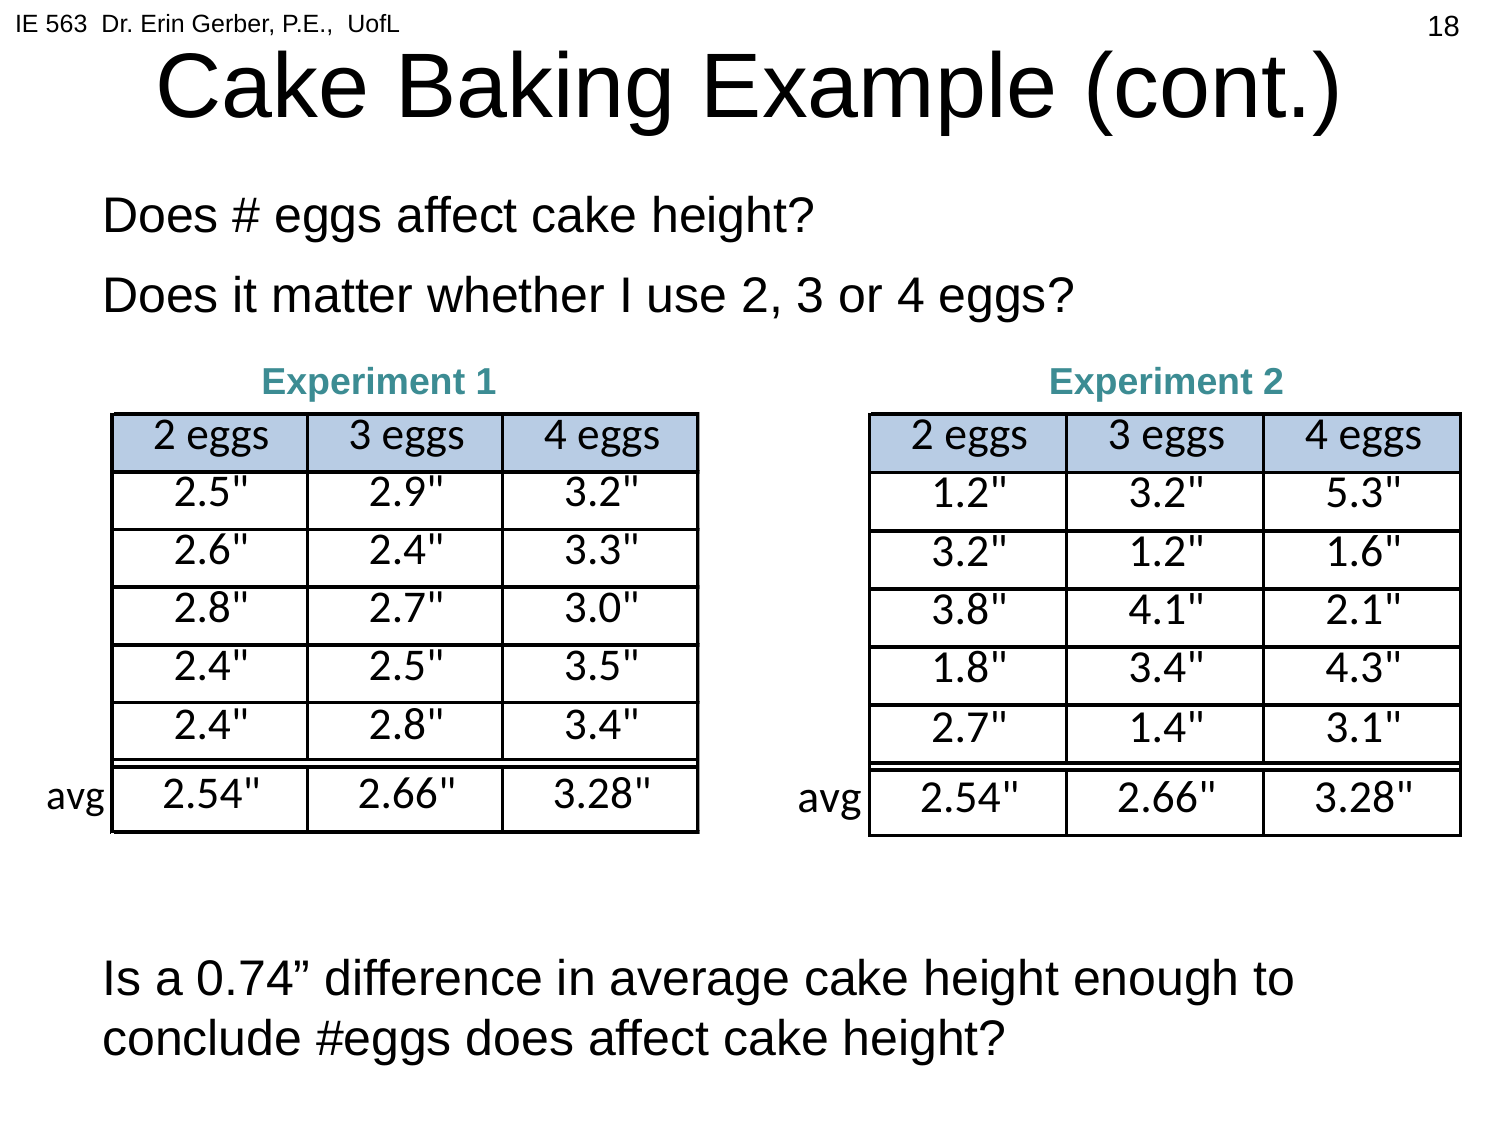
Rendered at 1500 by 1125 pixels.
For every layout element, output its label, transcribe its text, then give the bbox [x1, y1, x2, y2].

text_box Experiment 1 [246, 349, 600, 410]
title Cake Baking Example (cont.) [74, 0, 1426, 176]
text_box Is a 0.74” difference in average cake height enough to conclude #eggs does affect cake height? [87, 937, 1488, 1125]
slide_number 18 [1124, 0, 1476, 79]
text_box Does # eggs affect cake height? Does it matter whether I use 2, 3 or 4 eggs? [87, 174, 1350, 330]
footer IE 563 Dr. Erin Gerber, P.E., UofL [0, 0, 626, 79]
picture [0, 412, 701, 834]
text_box Experiment 2 [1034, 349, 1388, 410]
picture [765, 412, 1463, 838]
